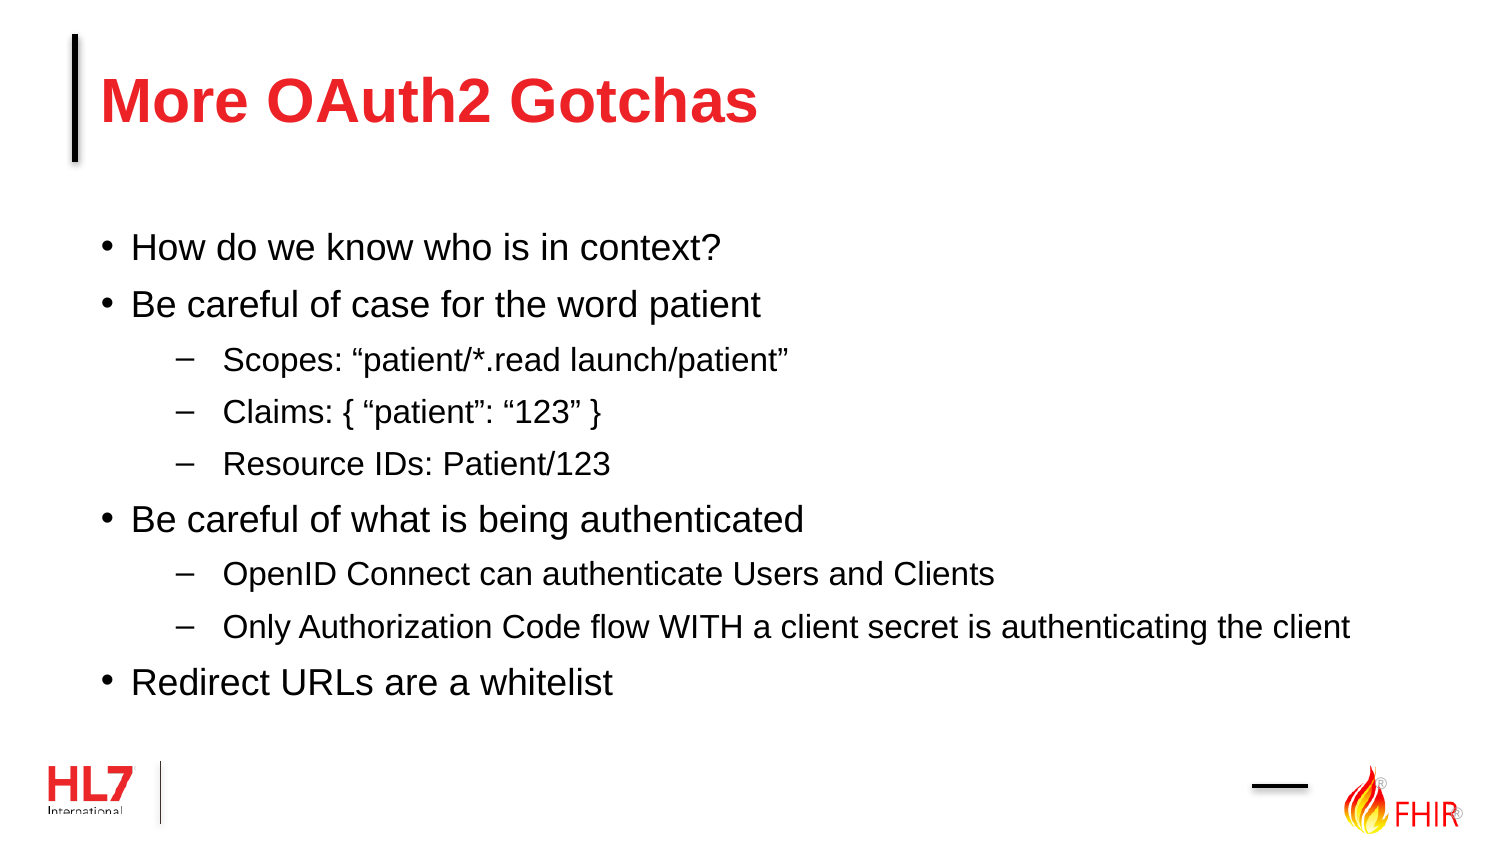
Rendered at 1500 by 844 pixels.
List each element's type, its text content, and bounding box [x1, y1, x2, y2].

list How do we know who is in context? Be careful of case for the word patient Scopes: “patient/*.read launch/patient” Claims: { “patient”: “123” } Resource IDs: Patient/123 Be careful of what is being authenticated OpenID Connect can authenticate Users and Clients Only Authorization Code flow WITH a client secret is authenticating the client Redirect URLs are a whitelist [100, 222, 1451, 731]
title More OAuth2 Gotchas [100, 33, 1451, 163]
picture [1339, 760, 1463, 837]
